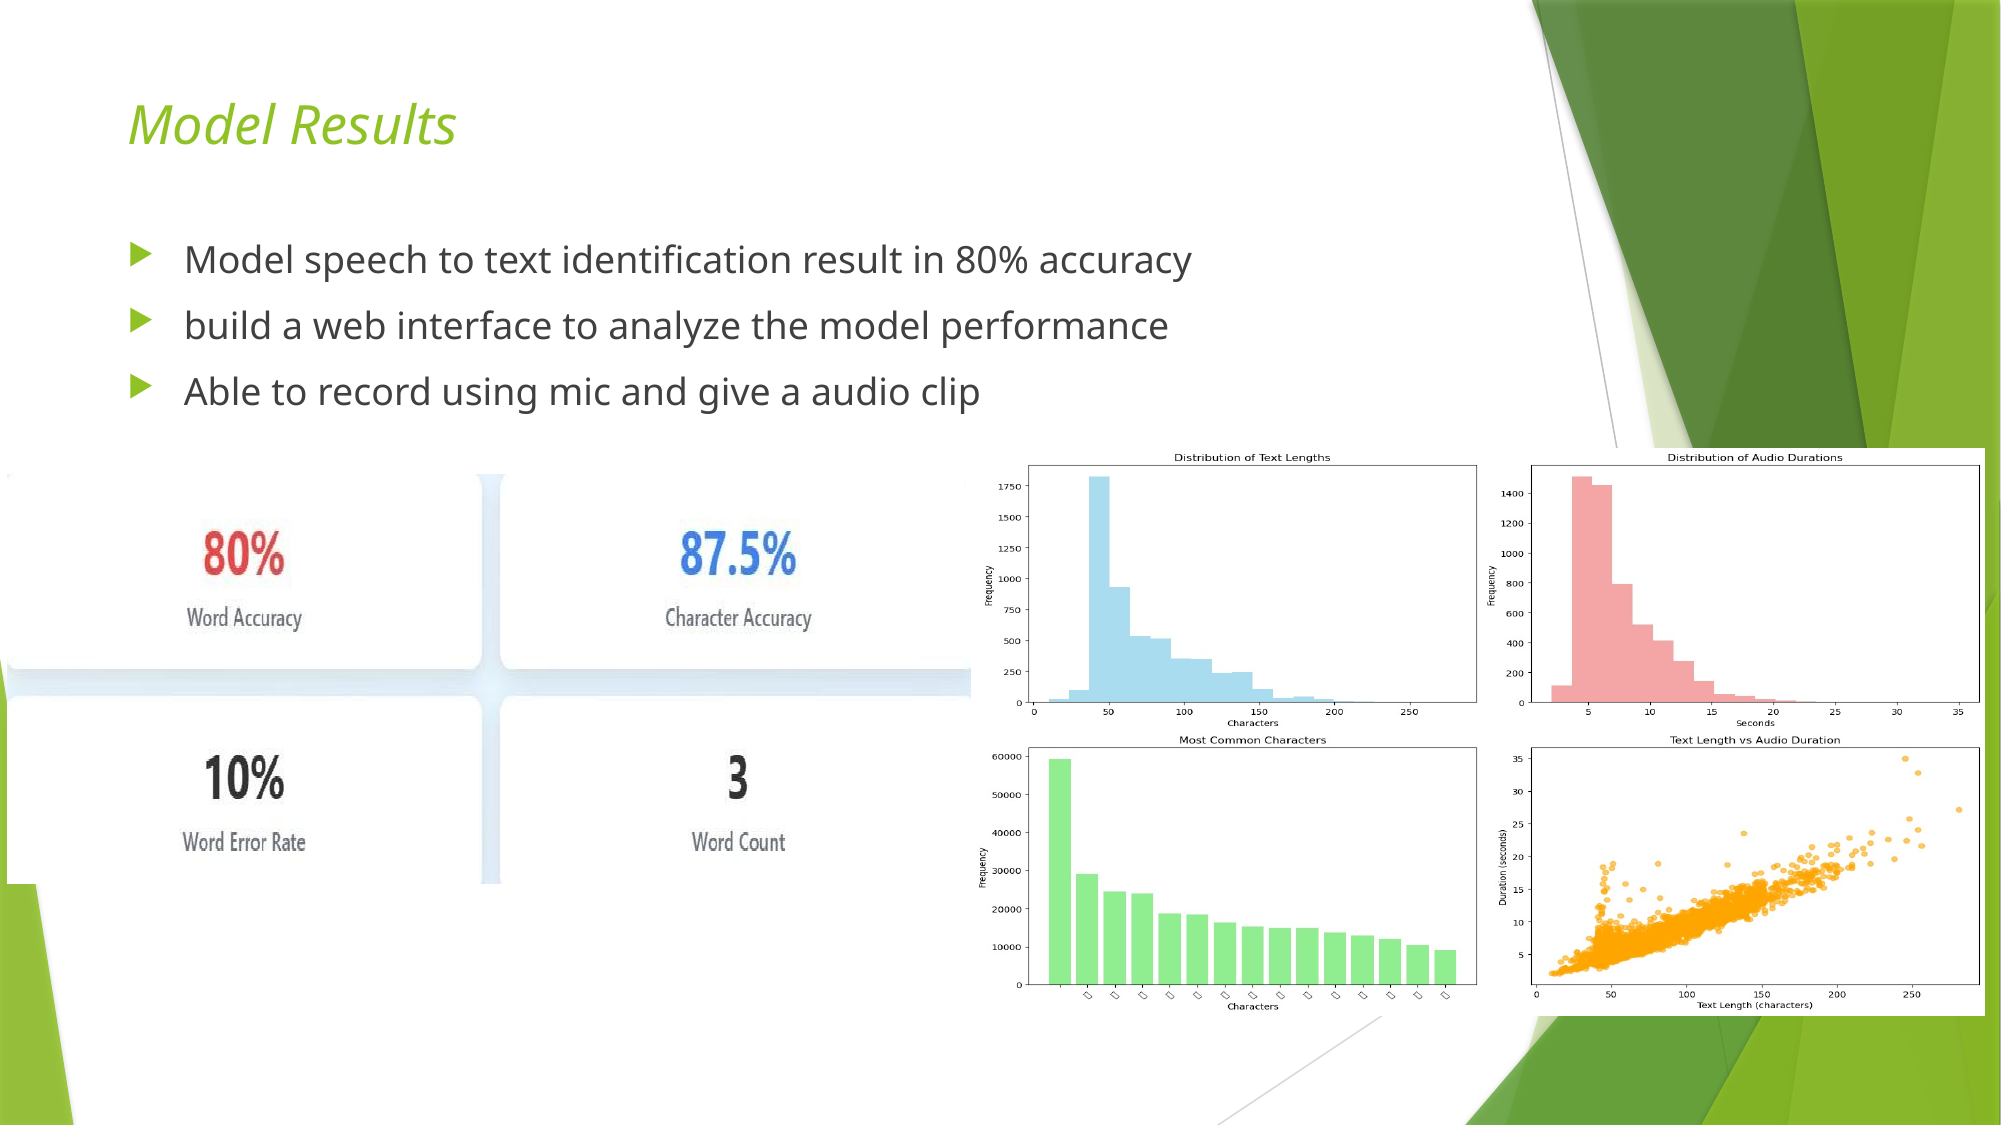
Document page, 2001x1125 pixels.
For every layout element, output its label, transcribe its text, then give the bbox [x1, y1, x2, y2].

list Model speech to text identification result in 80% accuracy build a web interface to analyze the model performance Able to record using mic and give a audio clip [112, 892, 1818, 1042]
picture [6, 447, 1986, 1016]
list Model speech to text identification result in 80% accuracy build a web interface to analyze the model performance Able to record using mic and give a audio clip [112, 228, 1818, 473]
text_box Model Results [112, 83, 596, 201]
